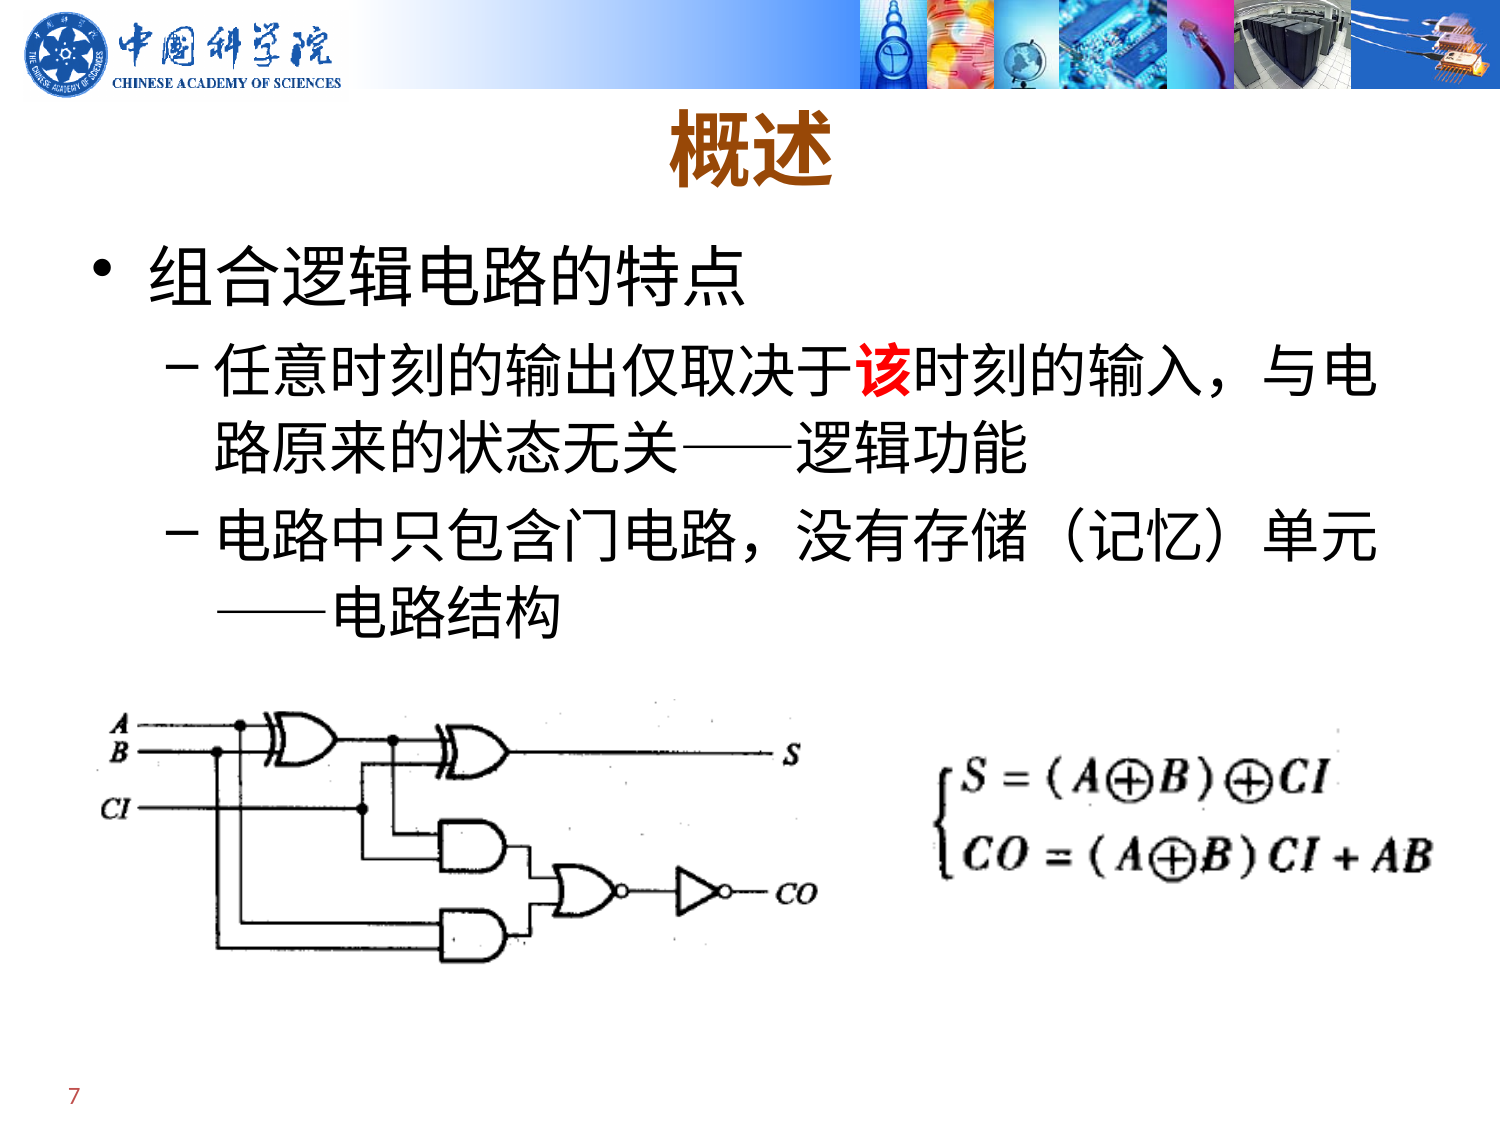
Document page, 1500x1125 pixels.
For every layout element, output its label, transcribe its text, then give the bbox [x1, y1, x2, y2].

picture [860, 0, 1500, 89]
picture [23, 10, 349, 102]
list 组合逻辑电路的特点 任意时刻的输出仅取决于该时刻的输入，与电路原来的状态无关——逻辑功能 电路中只包含门电路，没有存储（记忆）单元——电路结构 [76, 219, 1427, 970]
picture [86, 699, 846, 983]
title 概述 [76, 90, 1427, 219]
picture [893, 727, 1500, 902]
